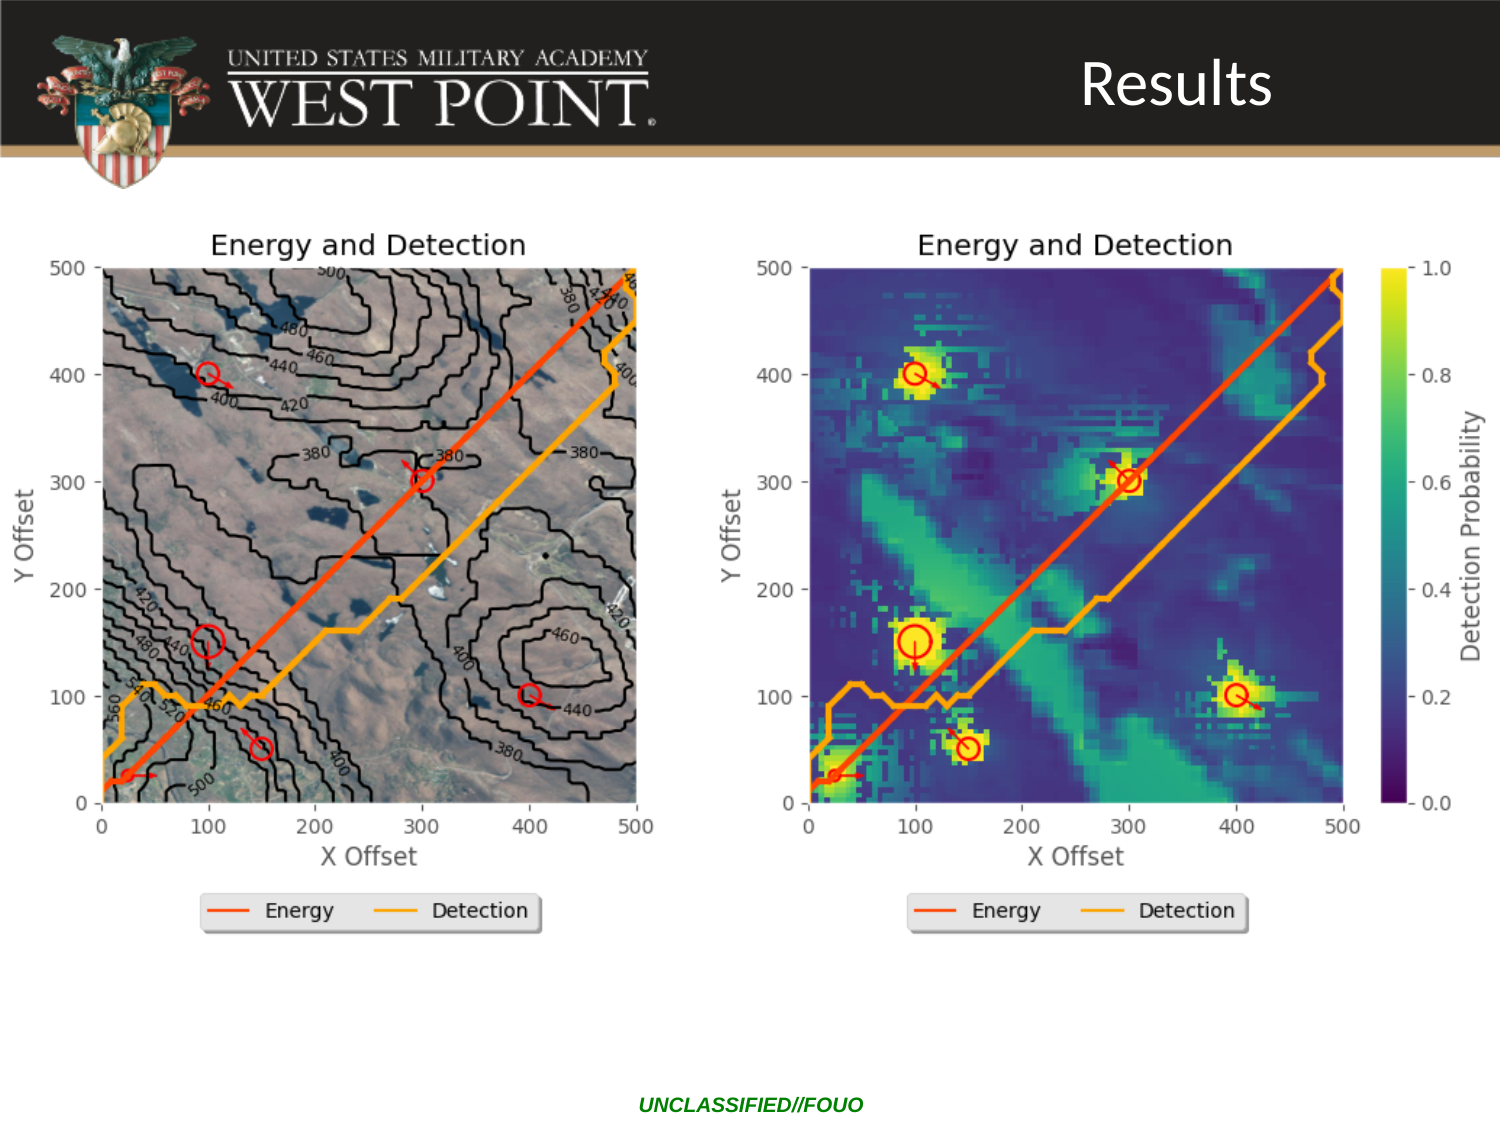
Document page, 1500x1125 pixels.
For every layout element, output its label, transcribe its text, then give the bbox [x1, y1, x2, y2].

picture [0, 218, 670, 944]
picture [707, 218, 1500, 944]
picture [0, 0, 1500, 189]
title Results [502, 31, 1500, 220]
